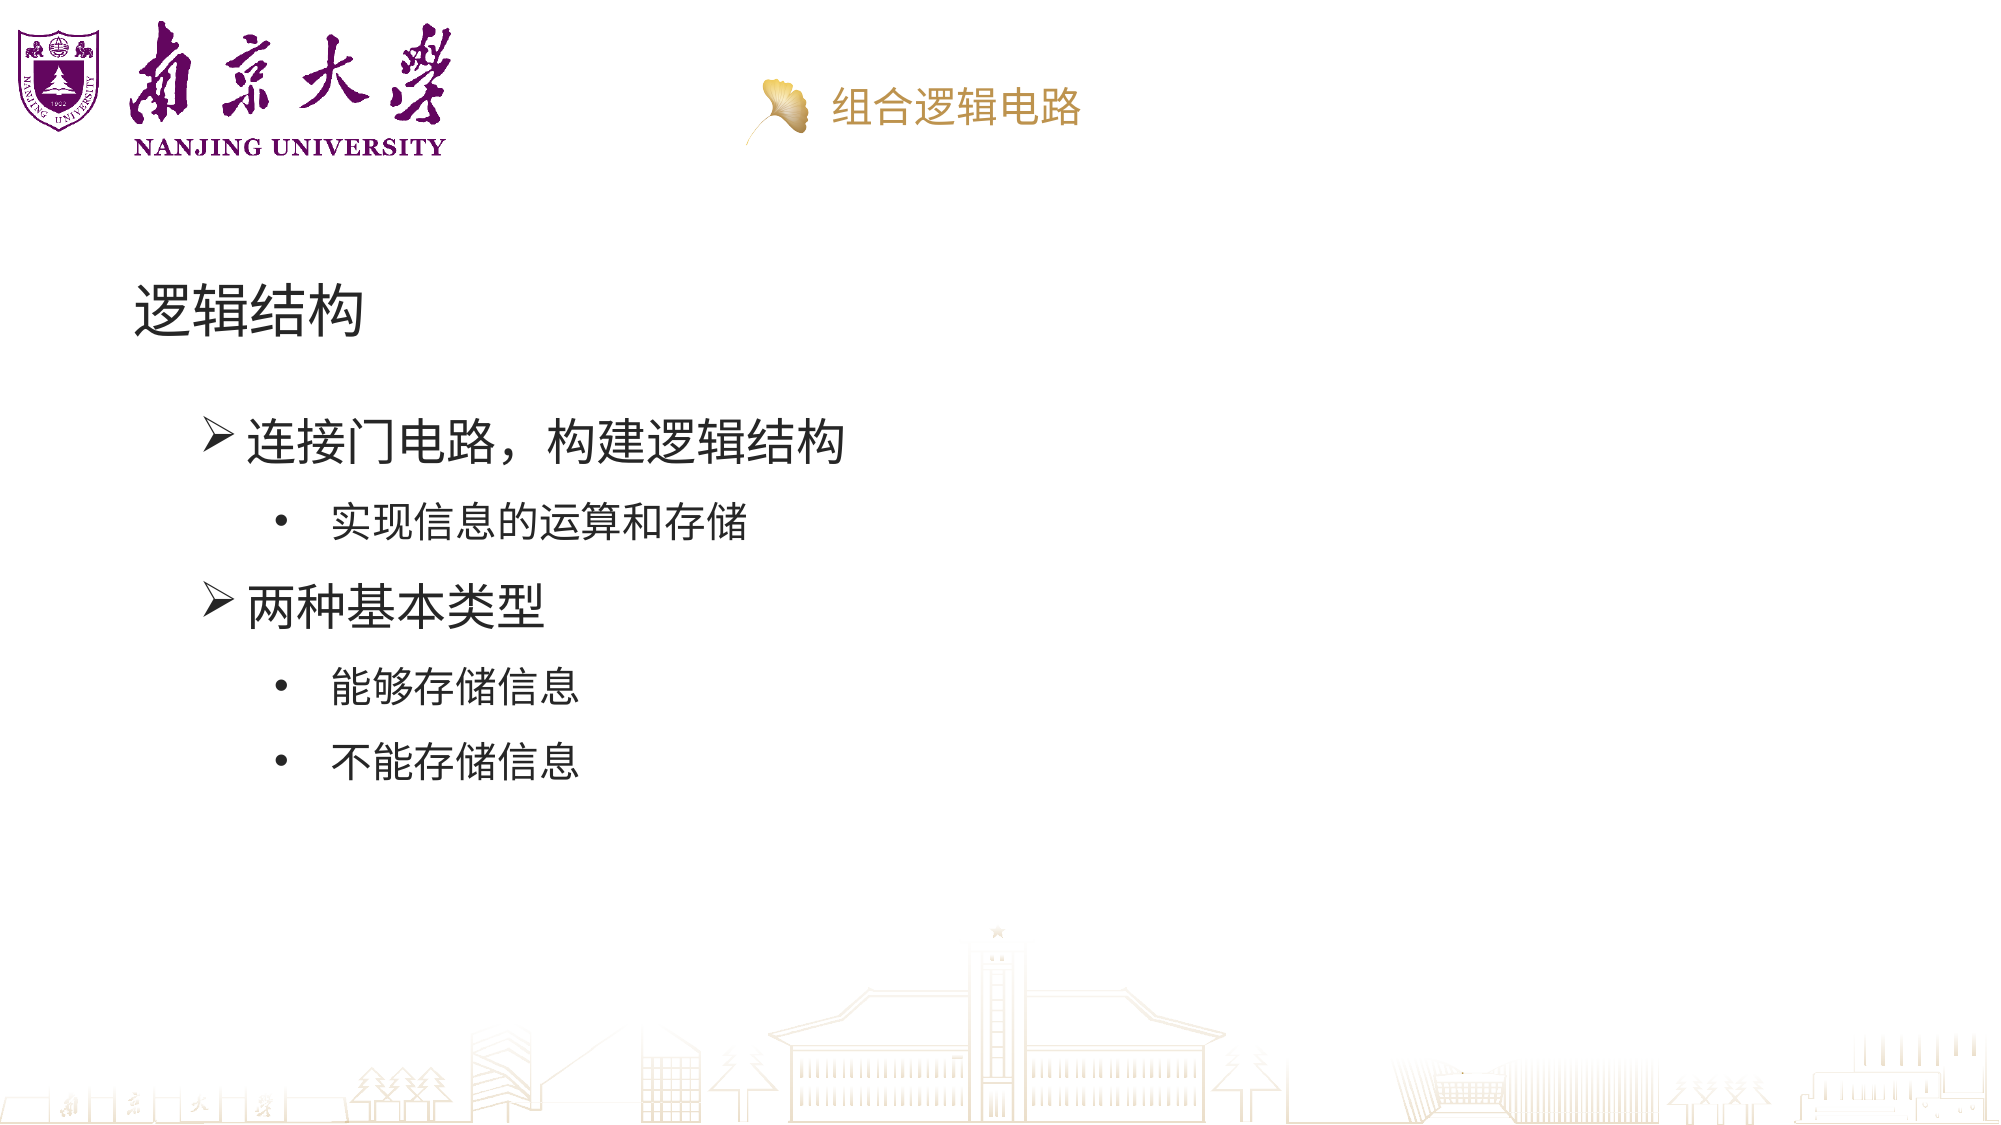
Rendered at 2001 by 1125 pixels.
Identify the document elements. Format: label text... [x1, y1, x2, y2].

picture [18, 21, 451, 160]
picture [731, 64, 824, 169]
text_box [116, 249, 1872, 468]
text_box 组合逻辑电路 [816, 73, 1226, 139]
text_box 连接门电路，构建逻辑结构 实现信息的运算和存储 两种基本类型 能够存储信息 不能存储信息 [184, 468, 1760, 793]
